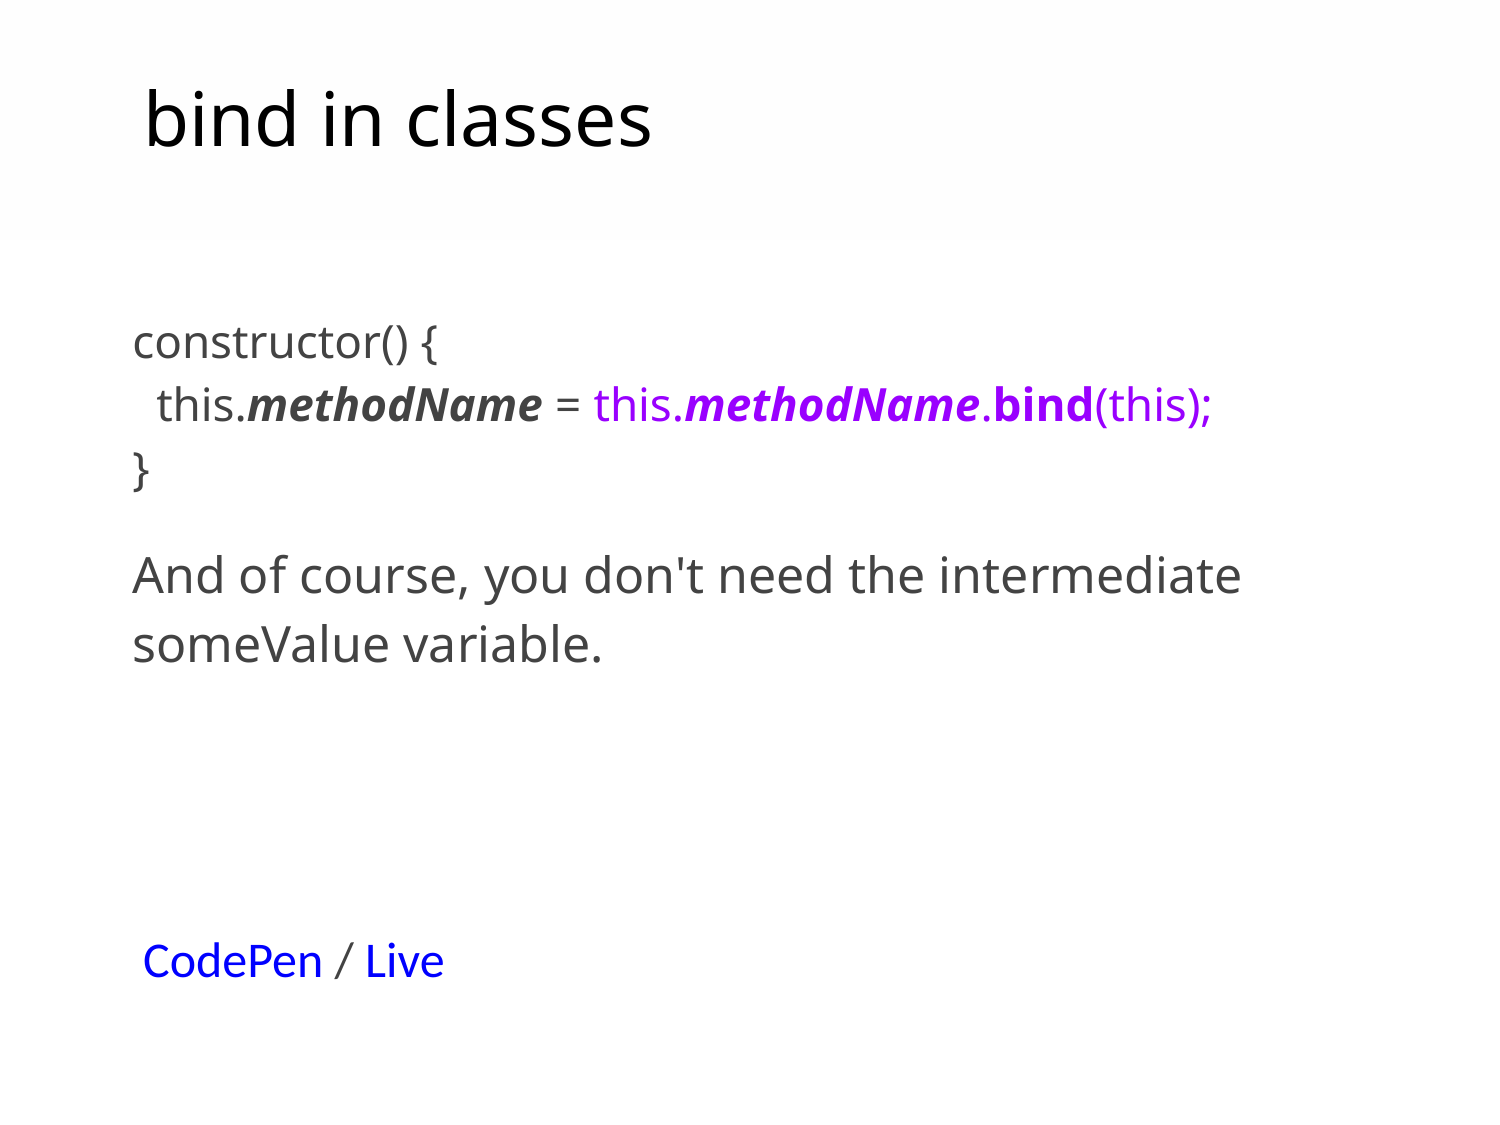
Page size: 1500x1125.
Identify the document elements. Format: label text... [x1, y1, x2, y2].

text_box bind in classes [128, 56, 1372, 183]
text_box constructor() { this.methodName = this.methodName.bind(this); } And of course, you don't need the intermediate someValue variable. [117, 289, 1437, 836]
text_box CodePen / Live [128, 903, 1372, 1029]
